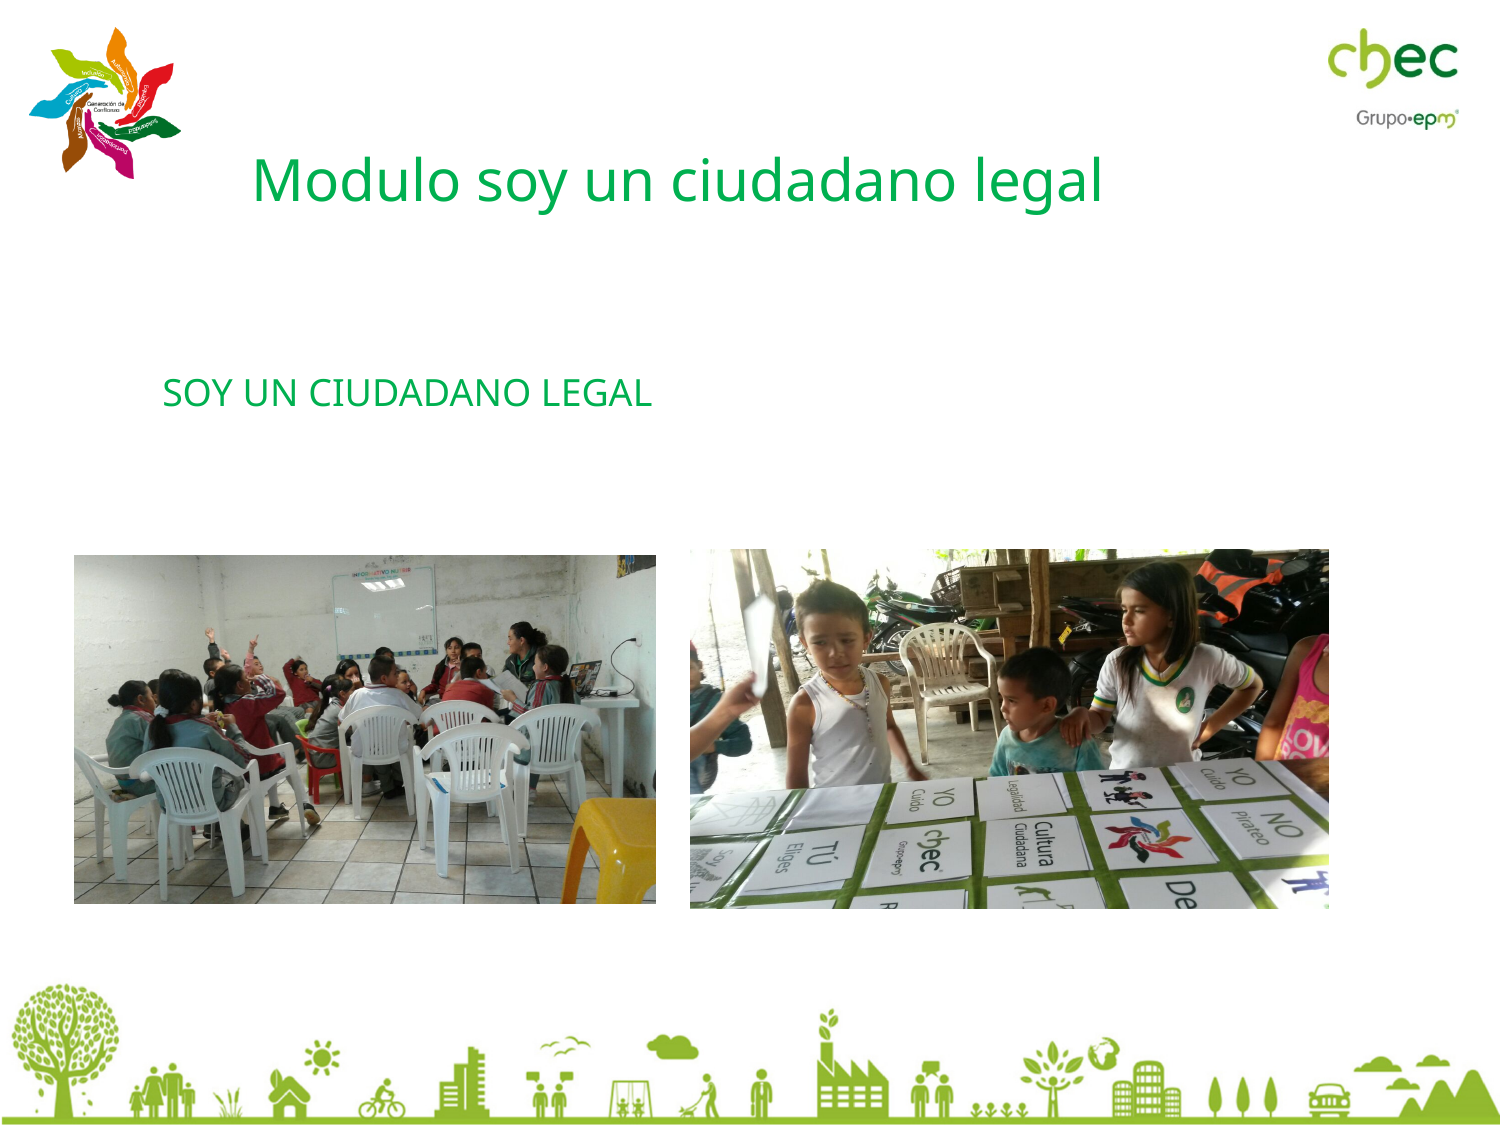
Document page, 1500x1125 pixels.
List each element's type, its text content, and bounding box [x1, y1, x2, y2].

picture [29, 27, 181, 179]
picture [0, 970, 1500, 1125]
picture [1328, 28, 1459, 131]
text_box SOY UN CIUDADANO LEGAL [147, 361, 987, 422]
picture [690, 549, 1330, 910]
text_box Modulo soy un ciudadano legal [236, 135, 1265, 221]
picture [74, 555, 656, 905]
